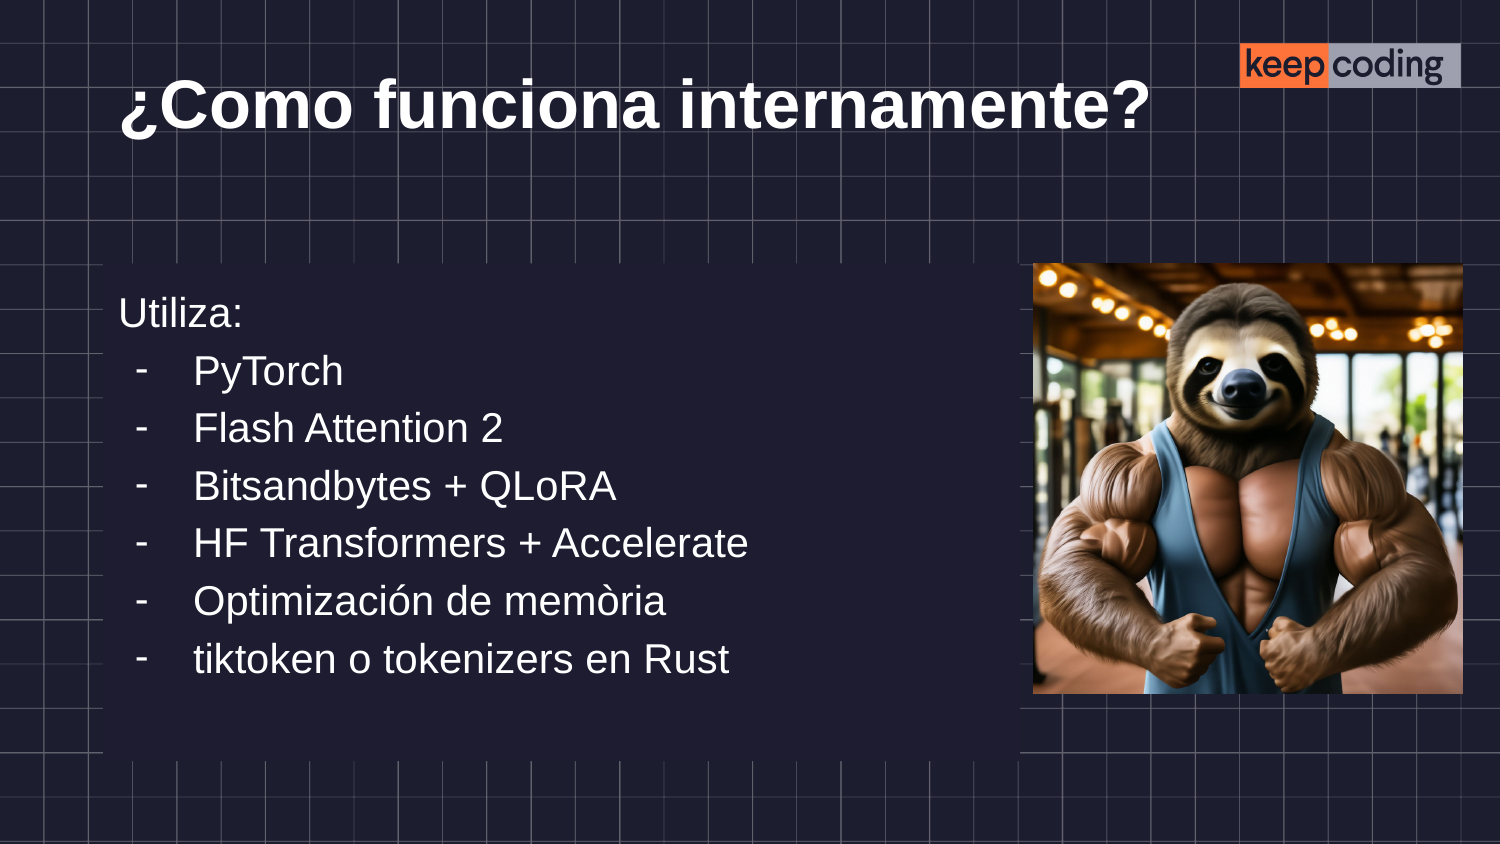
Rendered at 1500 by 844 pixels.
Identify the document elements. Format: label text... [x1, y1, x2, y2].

list Utiliza: PyTorch Flash Attention 2 Bitsandbytes + QLoRA HF Transformers + Accelerate Optimización de memòria tiktoken o tokenizers en Rust [103, 263, 1021, 762]
picture [1032, 263, 1464, 694]
title ¿Como funciona internamente? [103, 45, 1225, 209]
picture [1240, 43, 1461, 88]
